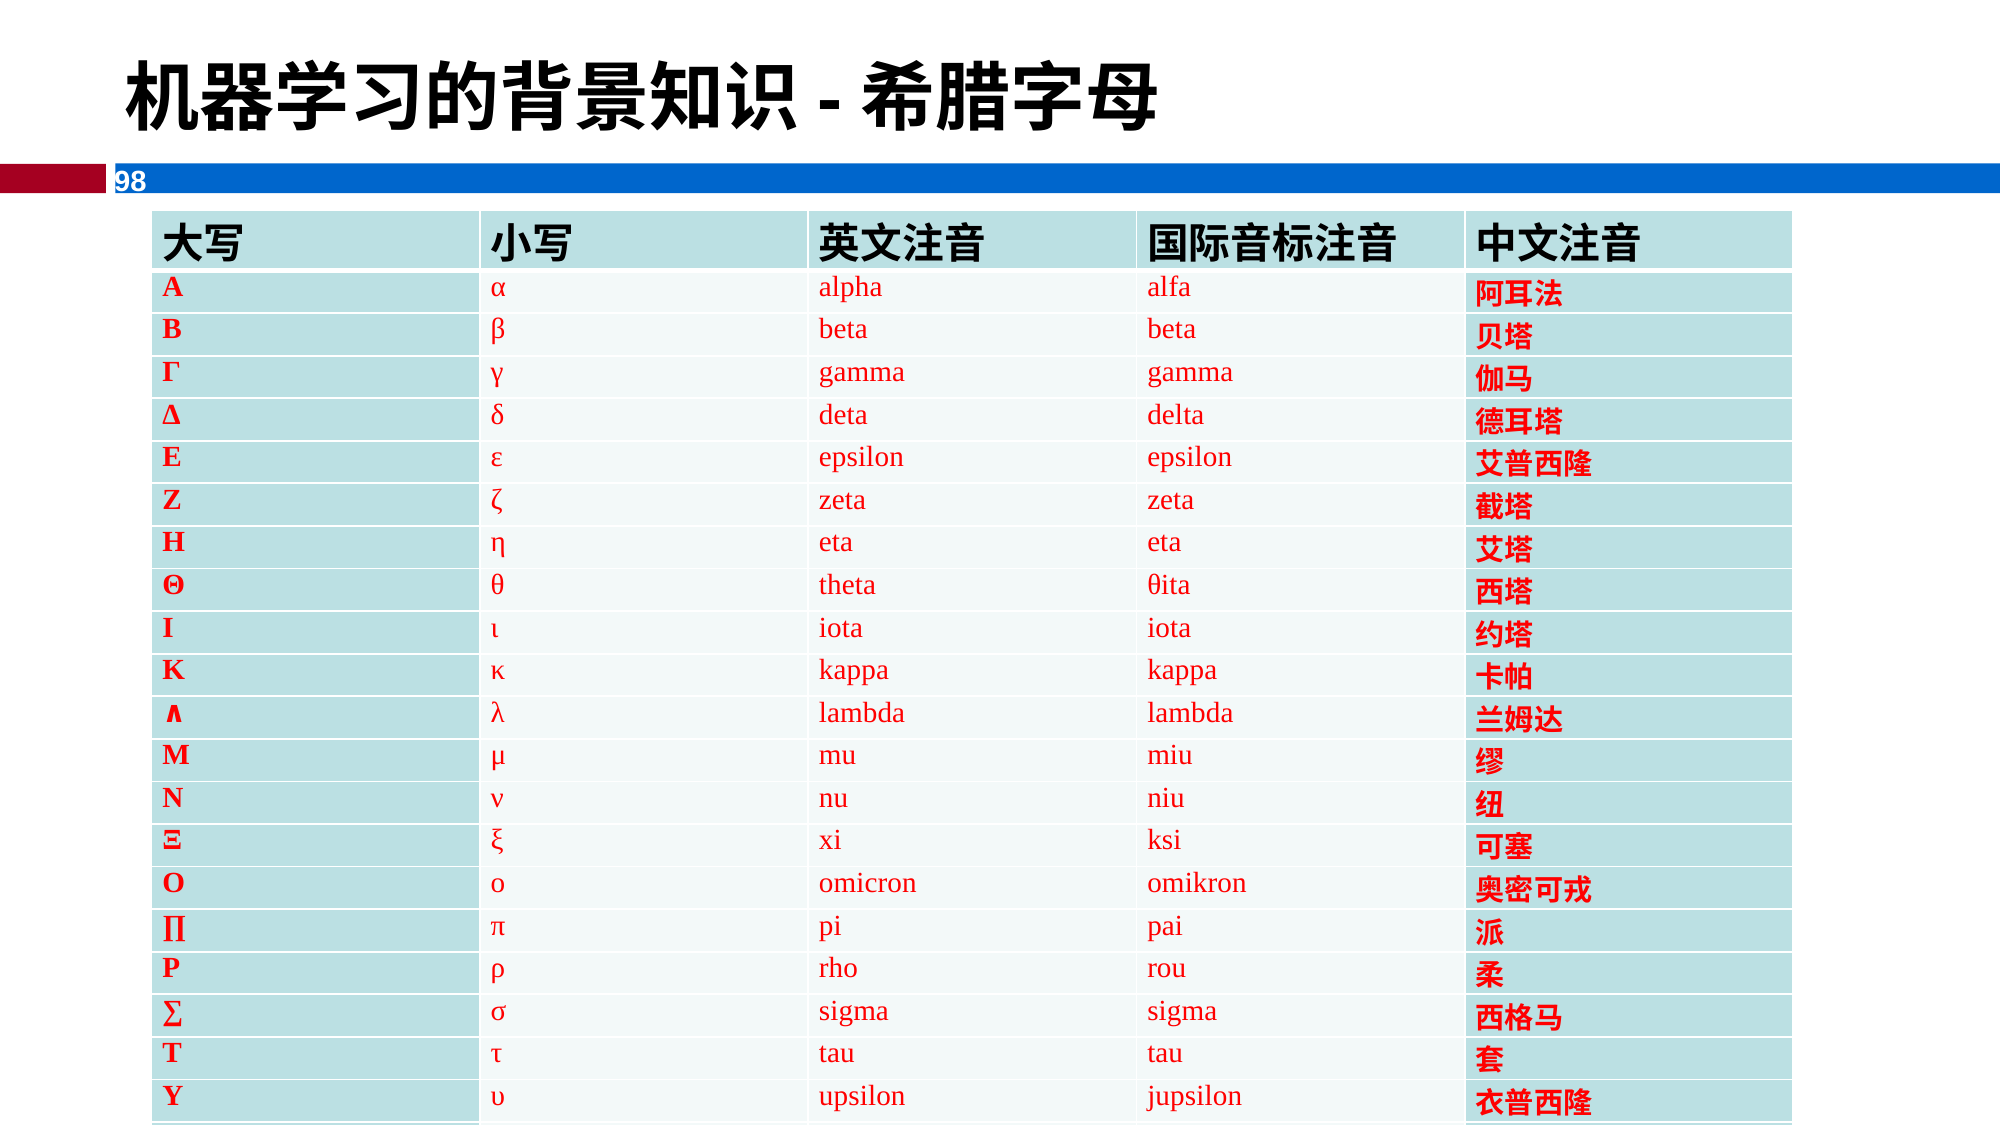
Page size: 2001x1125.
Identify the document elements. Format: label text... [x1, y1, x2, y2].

table_cell Υ [152, 1080, 479, 1121]
table_cell ρ [481, 953, 807, 993]
table_cell theta [809, 569, 1136, 610]
table_cell Θ [152, 569, 479, 610]
table_cell deta [809, 399, 1136, 440]
table_cell Ε [152, 442, 479, 482]
table_cell miu [1137, 740, 1464, 781]
table_cell rou [1137, 953, 1464, 993]
table_cell epsilon [1137, 442, 1464, 482]
table_cell lambda [1137, 697, 1464, 738]
table_cell λ [481, 697, 807, 738]
table_cell θ [481, 569, 807, 610]
table_cell gamma [1137, 357, 1464, 397]
table_cell β [481, 314, 807, 355]
table_cell 奥密可戎 [1466, 867, 1792, 908]
table_cell Κ [152, 655, 479, 695]
table_cell 兰姆达 [1466, 697, 1792, 738]
table_cell 纽 [1466, 782, 1792, 823]
table_cell Ι [152, 612, 479, 653]
table_cell xi [809, 825, 1136, 866]
table_cell beta [809, 314, 1136, 355]
table_cell mu [809, 740, 1136, 781]
table_cell upsilon [809, 1080, 1136, 1121]
table_cell beta [1137, 314, 1464, 355]
table_cell eta [1137, 527, 1464, 568]
table_cell zeta [809, 484, 1136, 525]
table_cell 艾塔 [1466, 527, 1792, 568]
table_cell alpha [809, 273, 1136, 312]
table_cell υ [481, 1080, 807, 1121]
table_cell eta [809, 527, 1136, 568]
table_cell Η [152, 527, 479, 568]
table_cell lambda [809, 697, 1136, 738]
table_cell omikron [1137, 867, 1464, 908]
table_header 国际音标注音 [1137, 211, 1464, 268]
table_cell ν [481, 782, 807, 823]
table_cell nu [809, 782, 1136, 823]
table_cell pai [1137, 910, 1464, 951]
table_cell alfa [1137, 273, 1464, 312]
table_cell epsilon [809, 442, 1136, 482]
table_cell kappa [809, 655, 1136, 695]
table_header 英文注音 [809, 211, 1136, 268]
table_cell omicron [809, 867, 1136, 908]
table_header 中文注音 [1466, 211, 1792, 268]
table_cell Ρ [152, 953, 479, 993]
table_cell zeta [1137, 484, 1464, 525]
table_cell ο [481, 867, 807, 908]
table_cell kappa [1137, 655, 1464, 695]
table_cell sigma [809, 995, 1136, 1036]
table_cell 德耳塔 [1466, 399, 1792, 440]
table_cell sigma [1137, 995, 1464, 1036]
table_cell Τ [152, 1038, 479, 1079]
table_cell ε [481, 442, 807, 482]
table_cell ξ [481, 825, 807, 866]
table_cell Ν [152, 782, 479, 823]
table_cell 卡帕 [1466, 655, 1792, 695]
table_cell 套 [1466, 1038, 1792, 1079]
table_cell iota [1137, 612, 1464, 653]
table_cell γ [481, 357, 807, 397]
table_cell ζ [481, 484, 807, 525]
table_cell Γ [152, 357, 479, 397]
table_cell niu [1137, 782, 1464, 823]
table_cell η [481, 527, 807, 568]
table_cell ksi [1137, 825, 1464, 866]
table_cell 西格马 [1466, 995, 1792, 1036]
table_cell δ [481, 399, 807, 440]
table_cell Μ [152, 740, 479, 781]
table_cell rho [809, 953, 1136, 993]
table_cell 伽马 [1466, 357, 1792, 397]
table_cell ∧ [152, 697, 479, 738]
table_cell 西塔 [1466, 569, 1792, 610]
table_cell Ο [152, 867, 479, 908]
table_cell Ξ [152, 825, 479, 866]
table_cell 可塞 [1466, 825, 1792, 866]
table_cell 衣普西隆 [1466, 1080, 1792, 1121]
table_cell 艾普西隆 [1466, 442, 1792, 482]
table_cell θita [1137, 569, 1464, 610]
table_cell tau [1137, 1038, 1464, 1079]
table_cell τ [481, 1038, 807, 1079]
table_cell delta [1137, 399, 1464, 440]
table_cell 派 [1466, 910, 1792, 951]
table_cell pi [809, 910, 1136, 951]
table_header 大写 [152, 211, 479, 268]
table_cell Ζ [152, 484, 479, 525]
table_cell 缪 [1466, 740, 1792, 781]
table_cell 截塔 [1466, 484, 1792, 525]
table_cell 阿耳法 [1466, 273, 1792, 312]
table_cell 贝塔 [1466, 314, 1792, 355]
table_cell σ [481, 995, 807, 1036]
table_cell tau [809, 1038, 1136, 1079]
table_cell gamma [809, 357, 1136, 397]
table_cell ι [481, 612, 807, 653]
table_cell 约塔 [1466, 612, 1792, 653]
table_cell κ [481, 655, 807, 695]
table_cell μ [481, 740, 807, 781]
table_cell jupsilon [1137, 1080, 1464, 1121]
table_cell Α [152, 273, 479, 312]
table_cell iota [809, 612, 1136, 653]
table_cell Β [152, 314, 479, 355]
table_cell α [481, 273, 807, 312]
table_header 小写 [481, 211, 807, 268]
table_cell 柔 [1466, 953, 1792, 993]
table_cell π [481, 910, 807, 951]
title 机器学习的背景知识-希腊字母 [109, 38, 2000, 150]
table_cell ∑ [152, 995, 479, 1036]
table_cell ∏ [152, 910, 479, 951]
table_cell Δ [152, 399, 479, 440]
